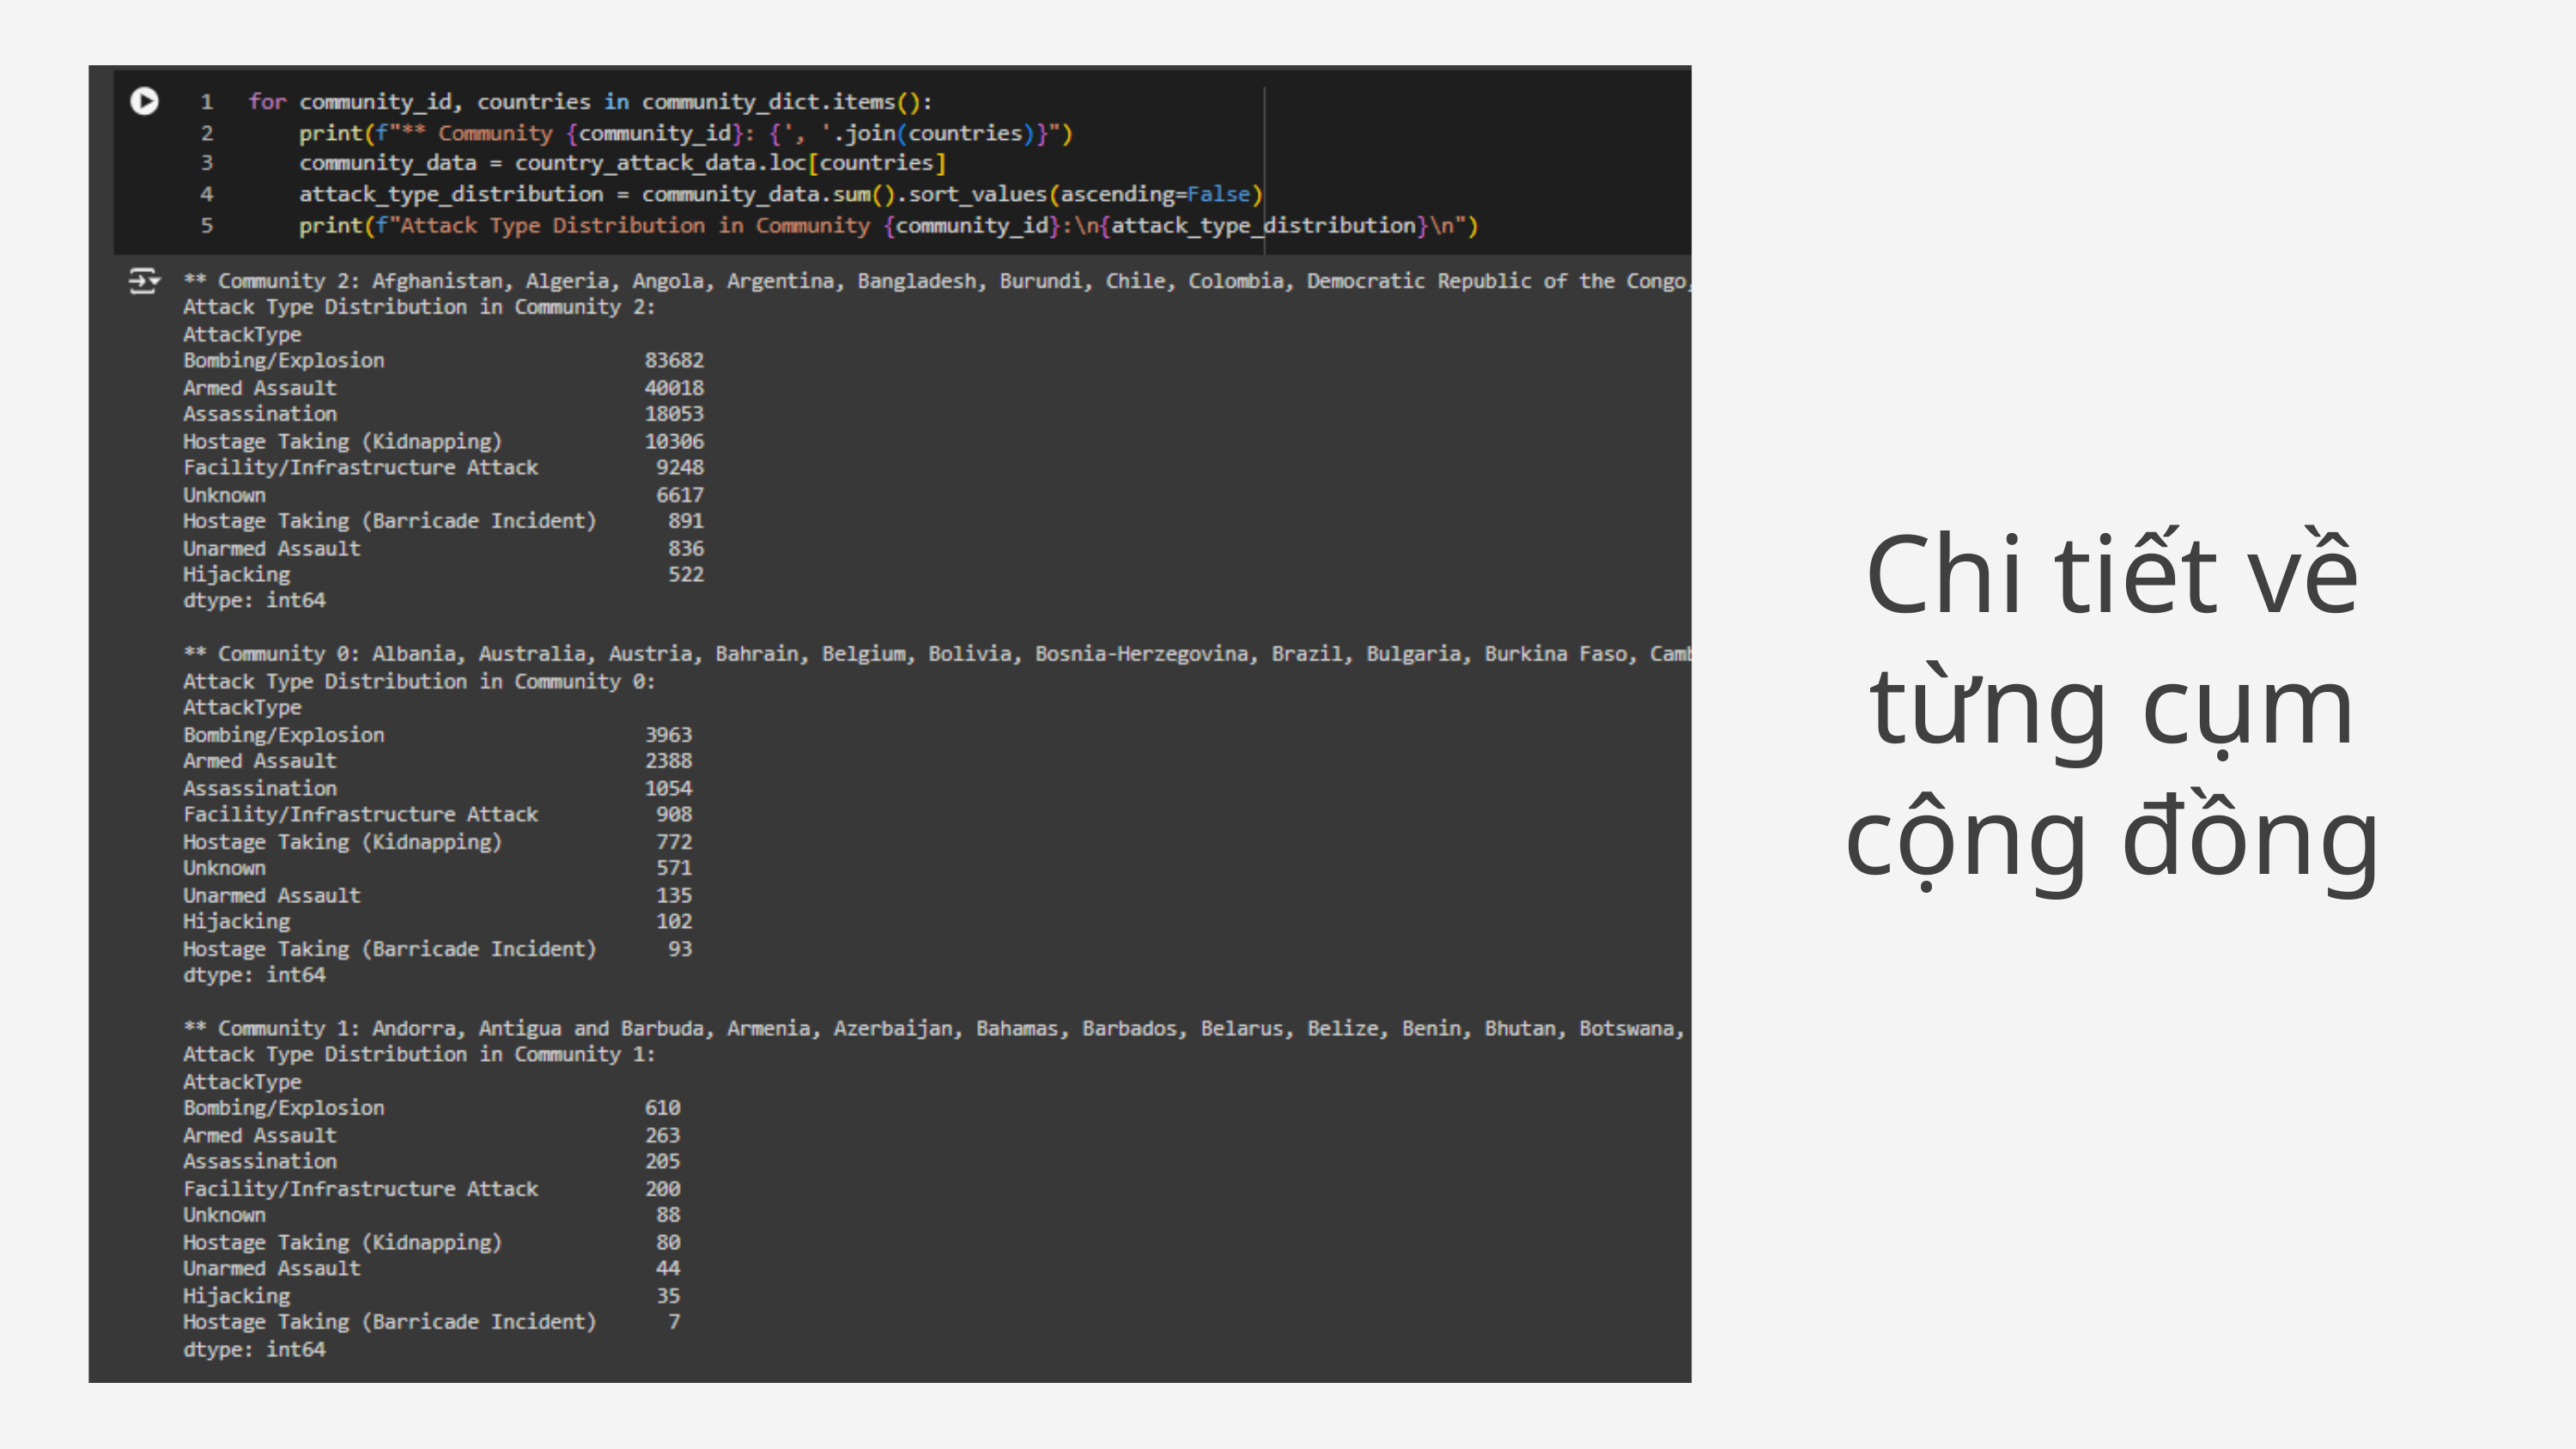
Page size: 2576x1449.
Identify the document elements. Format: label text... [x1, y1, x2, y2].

text_box Chi tiết về từng cụm cộng đồng [1741, 502, 2486, 895]
text_box [88, 65, 1692, 1383]
